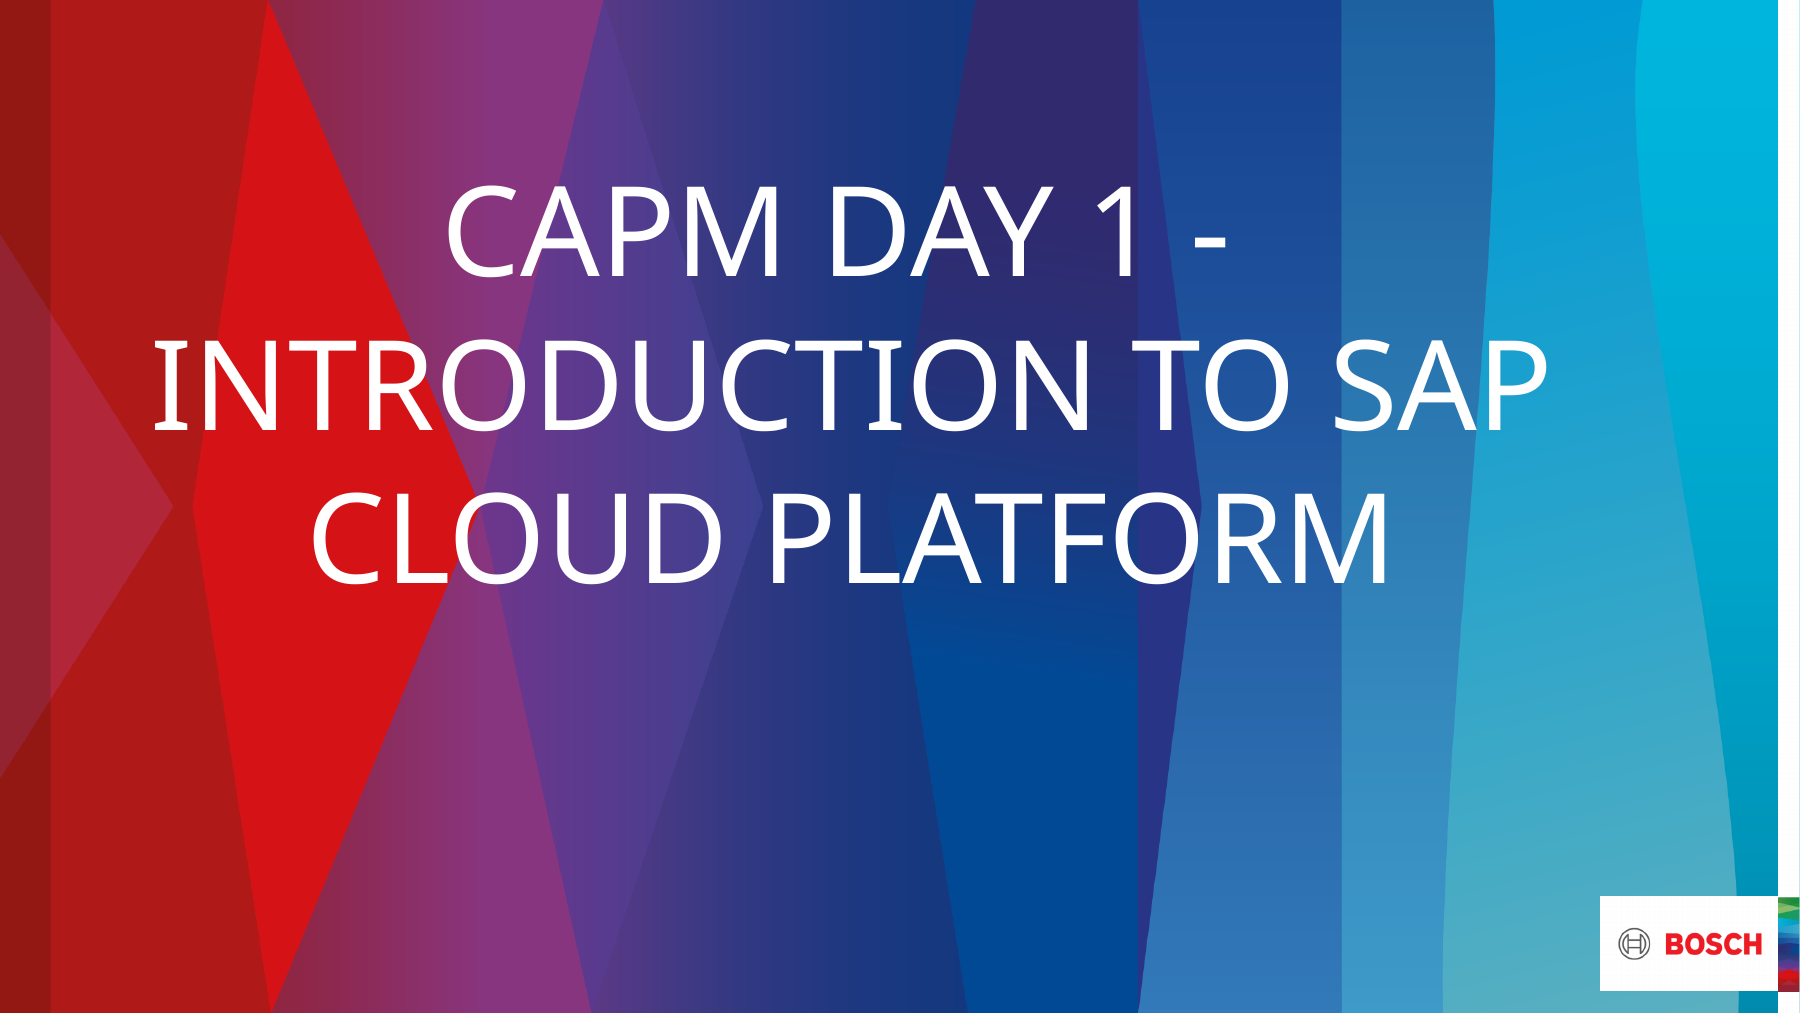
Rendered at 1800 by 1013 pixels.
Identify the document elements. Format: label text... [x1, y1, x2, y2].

title CAPM DAY 1 - INTRODUCTION TO SAP CLOUD PLATFORM [42, 42, 1663, 897]
picture [0, 0, 1800, 1013]
